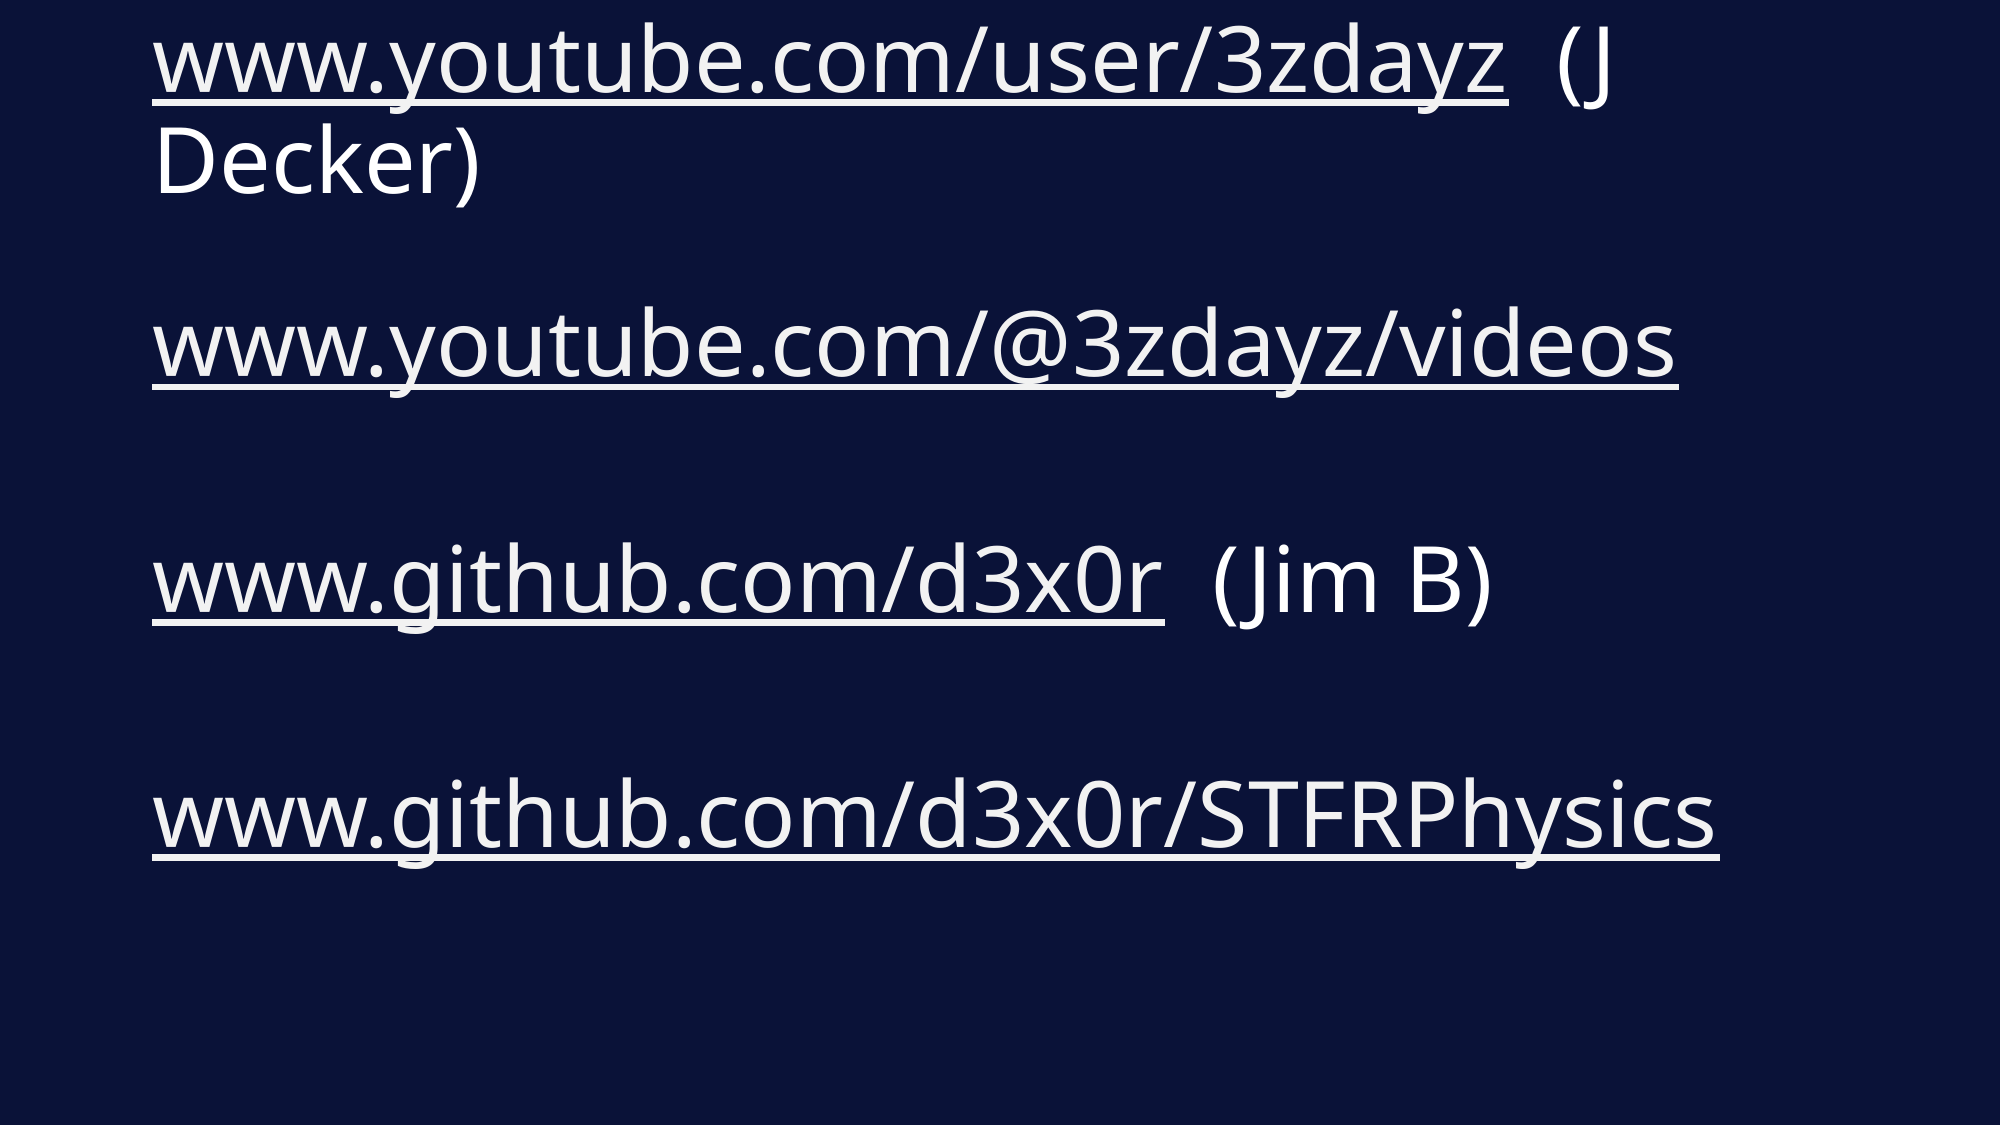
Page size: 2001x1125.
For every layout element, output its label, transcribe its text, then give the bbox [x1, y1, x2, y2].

text_box www.github.com/d3x0r (Jim B) [137, 510, 1863, 647]
title www.youtube.com/user/3zdayz (J Decker) [137, 39, 1863, 176]
text_box www.youtube.com/@3zdayz/videos [137, 275, 1863, 412]
text_box www.github.com/d3x0r/STFRPhysics [137, 745, 1863, 882]
